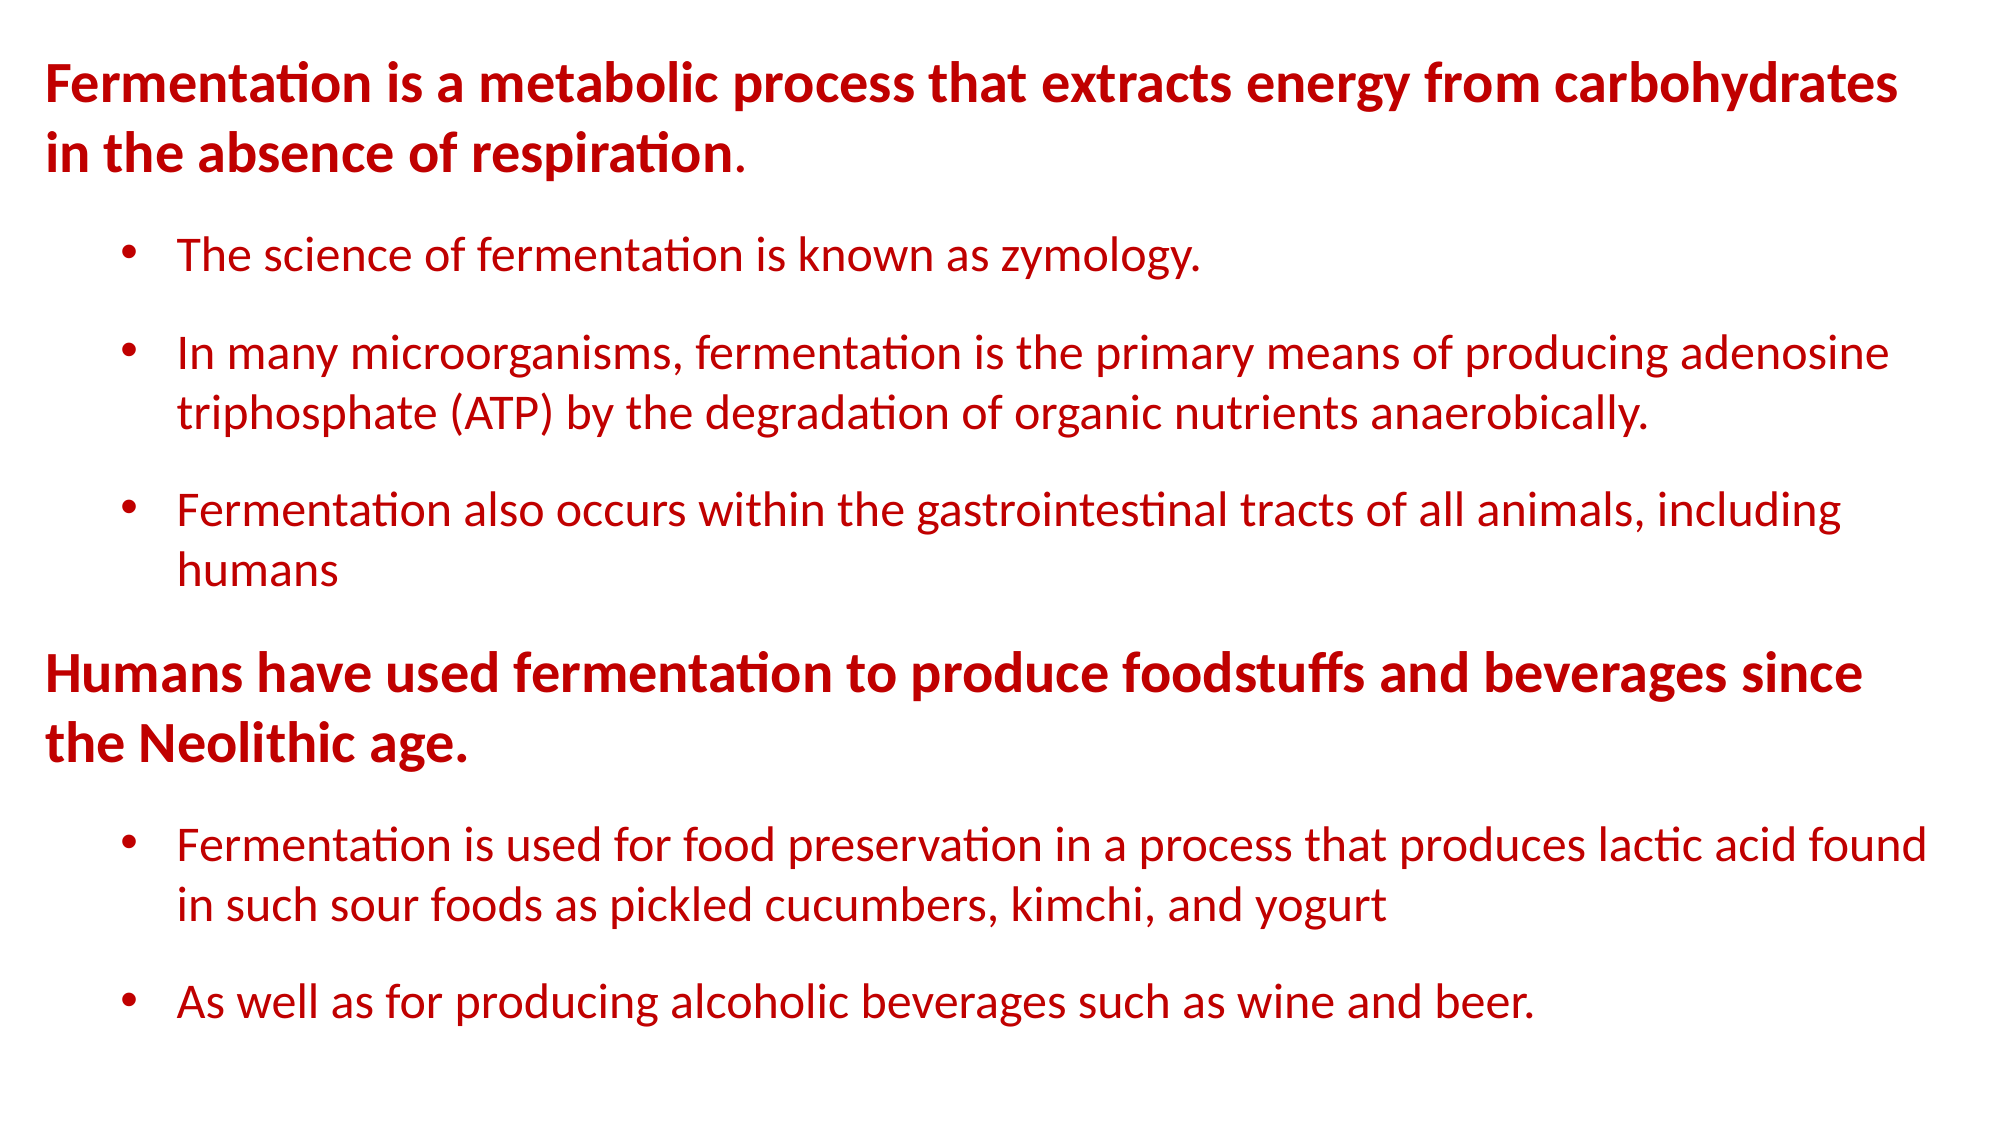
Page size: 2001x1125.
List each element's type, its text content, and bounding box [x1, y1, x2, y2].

text_box Fermentation is a metabolic process that extracts energy from carbohydrates in the absence of respiration. The science of fermentation is known as zymology. In many microorganisms, fermentation is the primary means of producing adenosine triphosphate (ATP) by the degradation of organic nutrients anaerobically. Fermentation also occurs within the gastrointestinal tracts of all animals, including humans Humans have used fermentation to produce foodstuffs and beverages since the Neolithic age. Fermentation is used for food preservation in a process that produces lactic acid found in such sour foods as pickled cucumbers, kimchi, and yogurt As well as for producing alcoholic beverages such as wine and beer. [30, 36, 1959, 1047]
